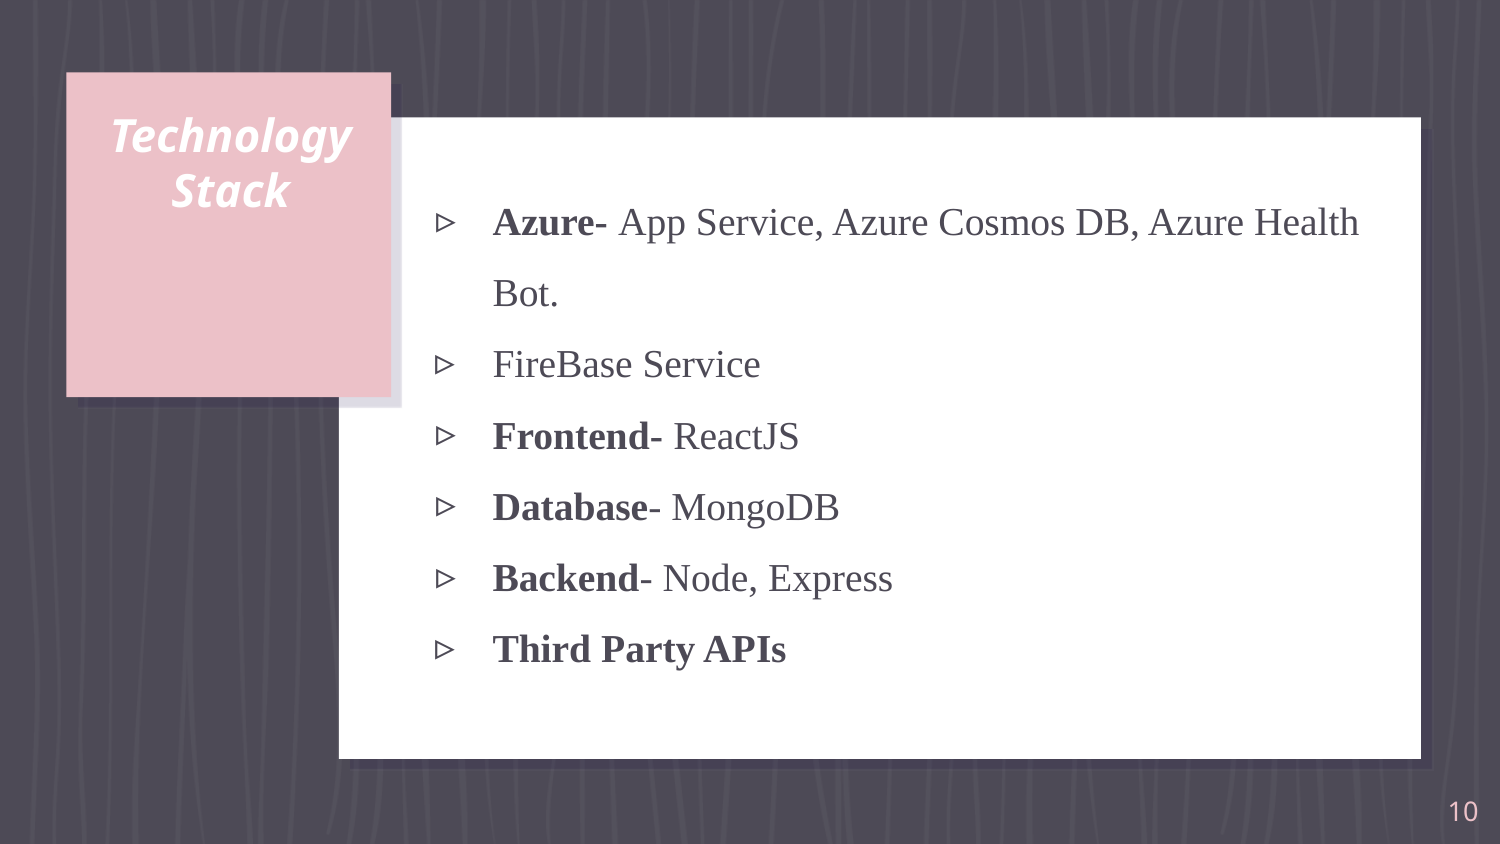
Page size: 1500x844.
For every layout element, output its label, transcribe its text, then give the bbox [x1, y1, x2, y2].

slide_number ‹#› [1403, 779, 1494, 844]
list Azure- App Service, Azure Cosmos DB, Azure Health Bot. FireBase Service Frontend- ReactJS Database- MongoDB Backend- Node, Express Third Party APIs [402, 157, 1404, 689]
title Technology Stack [78, 91, 383, 233]
